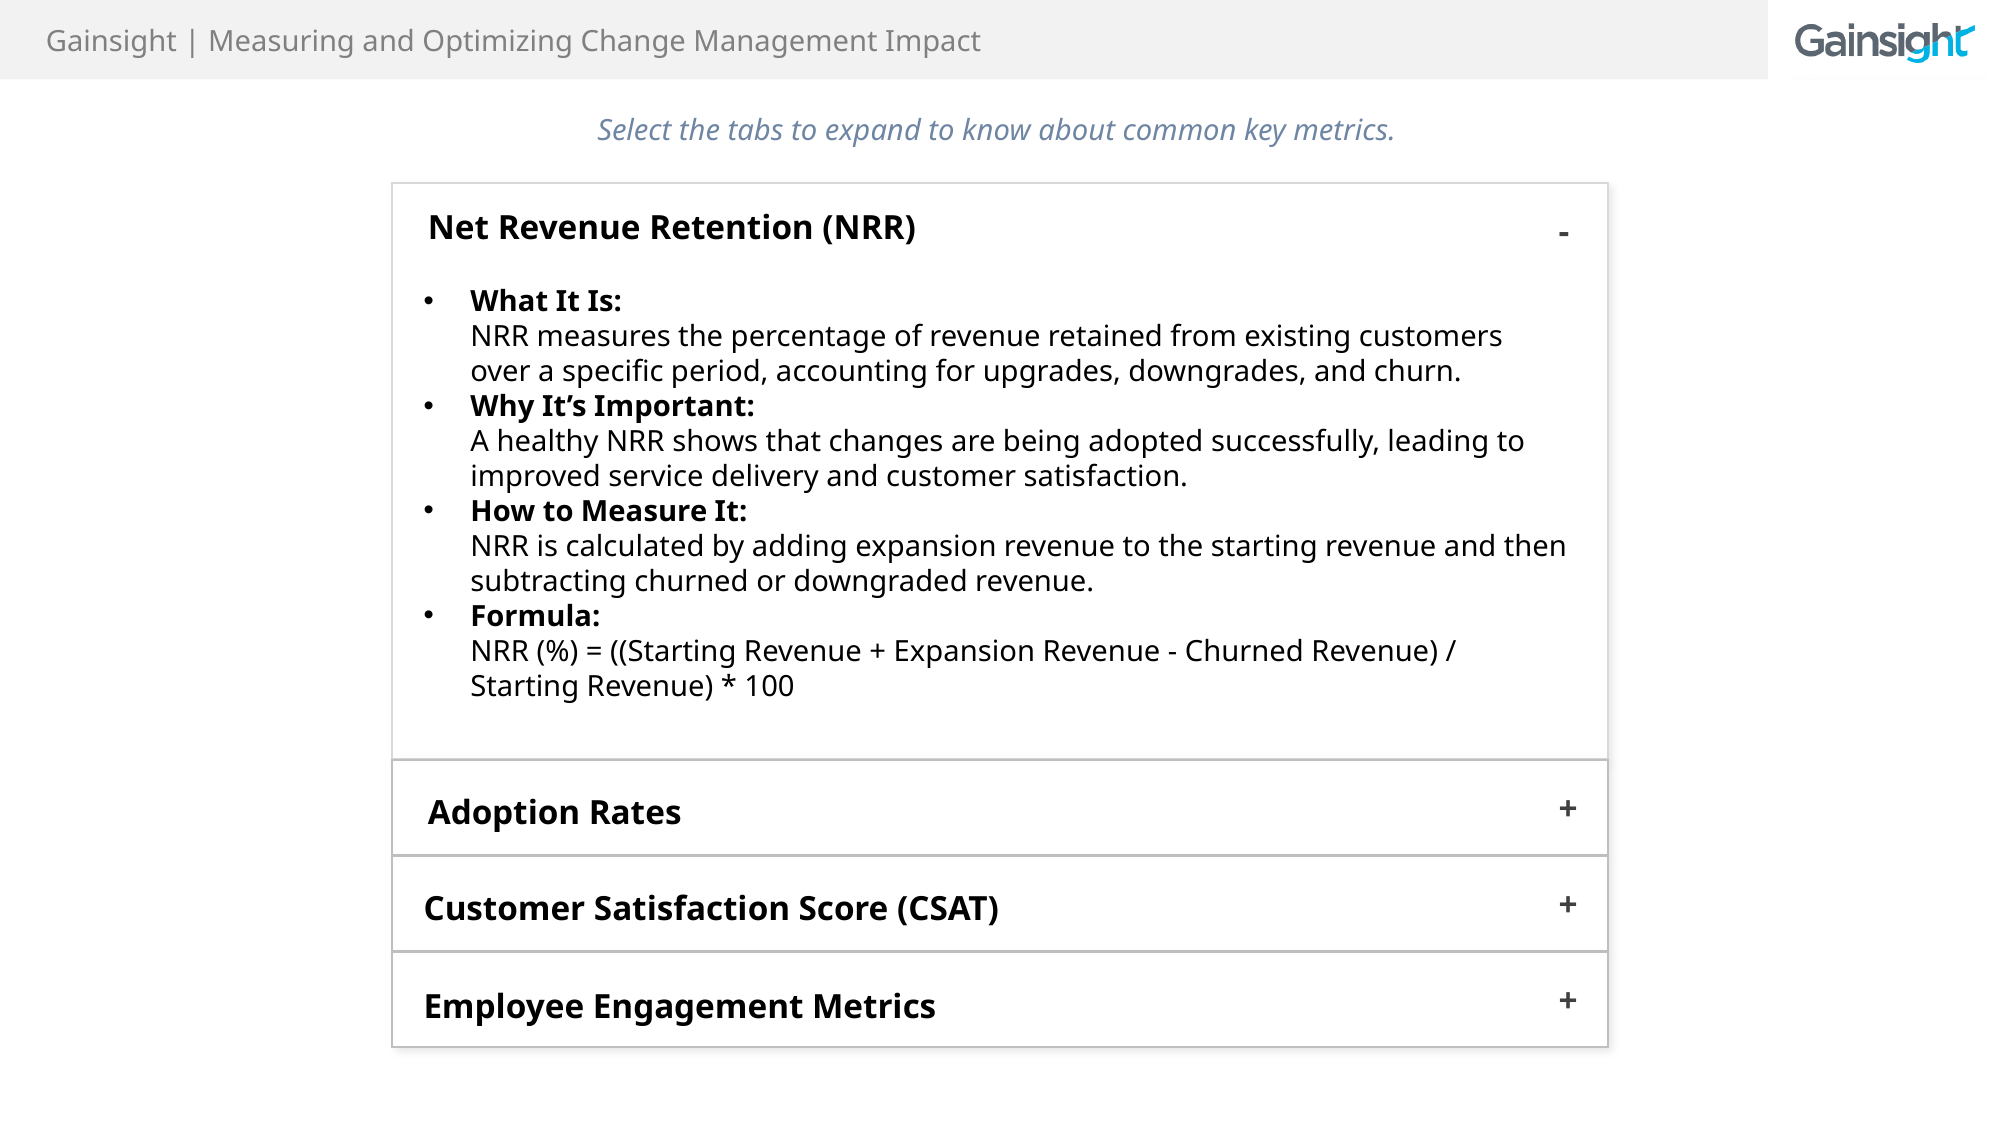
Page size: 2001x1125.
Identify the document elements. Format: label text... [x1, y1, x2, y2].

text_box Select the tabs to expand to know about common key metrics. [0, 103, 1997, 154]
text_box [391, 855, 1609, 951]
text_box + [1543, 875, 1608, 931]
text_box - [1543, 202, 1608, 258]
text_box [391, 759, 1609, 855]
text_box What It Is: NRR measures the percentage of revenue retained from existing customers over a specific period, accounting for upgrades, downgrades, and churn. Why It’s Important: A healthy NRR shows that changes are being adopted successfully, leading to improved service delivery and customer satisfaction. How to Measure It: NRR is calculated by adding expansion revenue to the starting revenue and then subtracting churned or downgraded revenue. Formula: NRR (%) = ((Starting Revenue + Expansion Revenue - Churned Revenue) / Starting Revenue) * 100 [408, 275, 1585, 745]
text_box + [1543, 779, 1608, 835]
picture [1781, 0, 1986, 80]
text_box Net Revenue Retention (NRR) [413, 199, 1523, 254]
text_box + [1543, 971, 1608, 1027]
text_box [391, 182, 1609, 759]
text_box Employee Engagement Metrics [408, 978, 1519, 1033]
text_box Customer Satisfaction Score (CSAT) [408, 880, 1519, 935]
text_box [391, 951, 1609, 1048]
text_box Adoption Rates [413, 783, 1523, 839]
